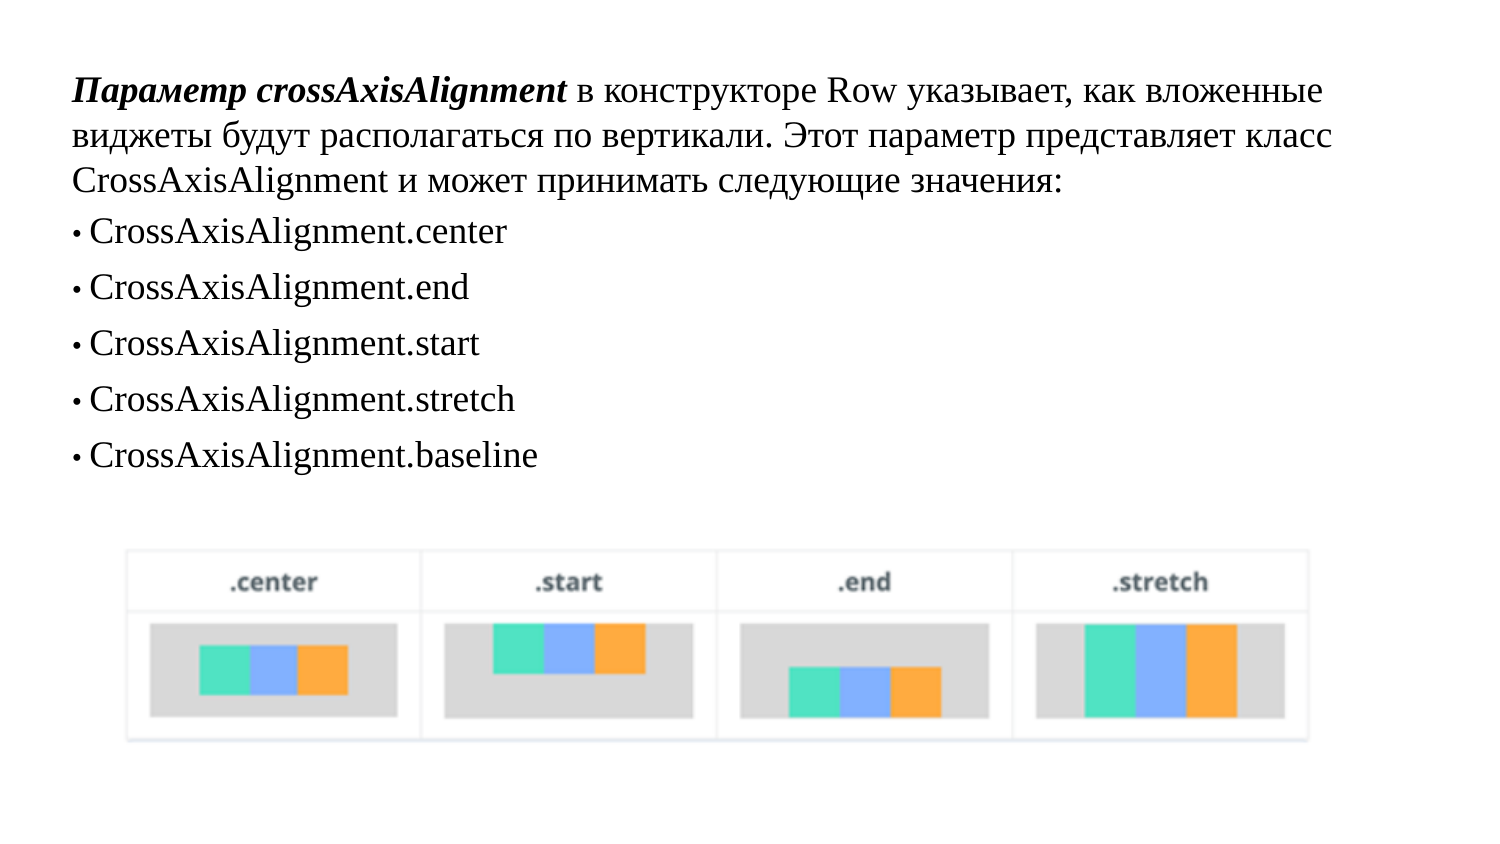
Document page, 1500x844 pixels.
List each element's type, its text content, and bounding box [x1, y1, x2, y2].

text_box Параметр crossAxisAlignment в конструкторе Row указывает, как вложенные виджеты будут располагаться по вертикали. Этот параметр представляет класс CrossAxisAlignment и может принимать следующие значения: • CrossAxisAlignment.center • CrossAxisAlignment.end • CrossAxisAlignment.start • CrossAxisAlignment.stretch • CrossAxisAlignment.baseline [56, 49, 1419, 637]
picture [118, 537, 1318, 750]
